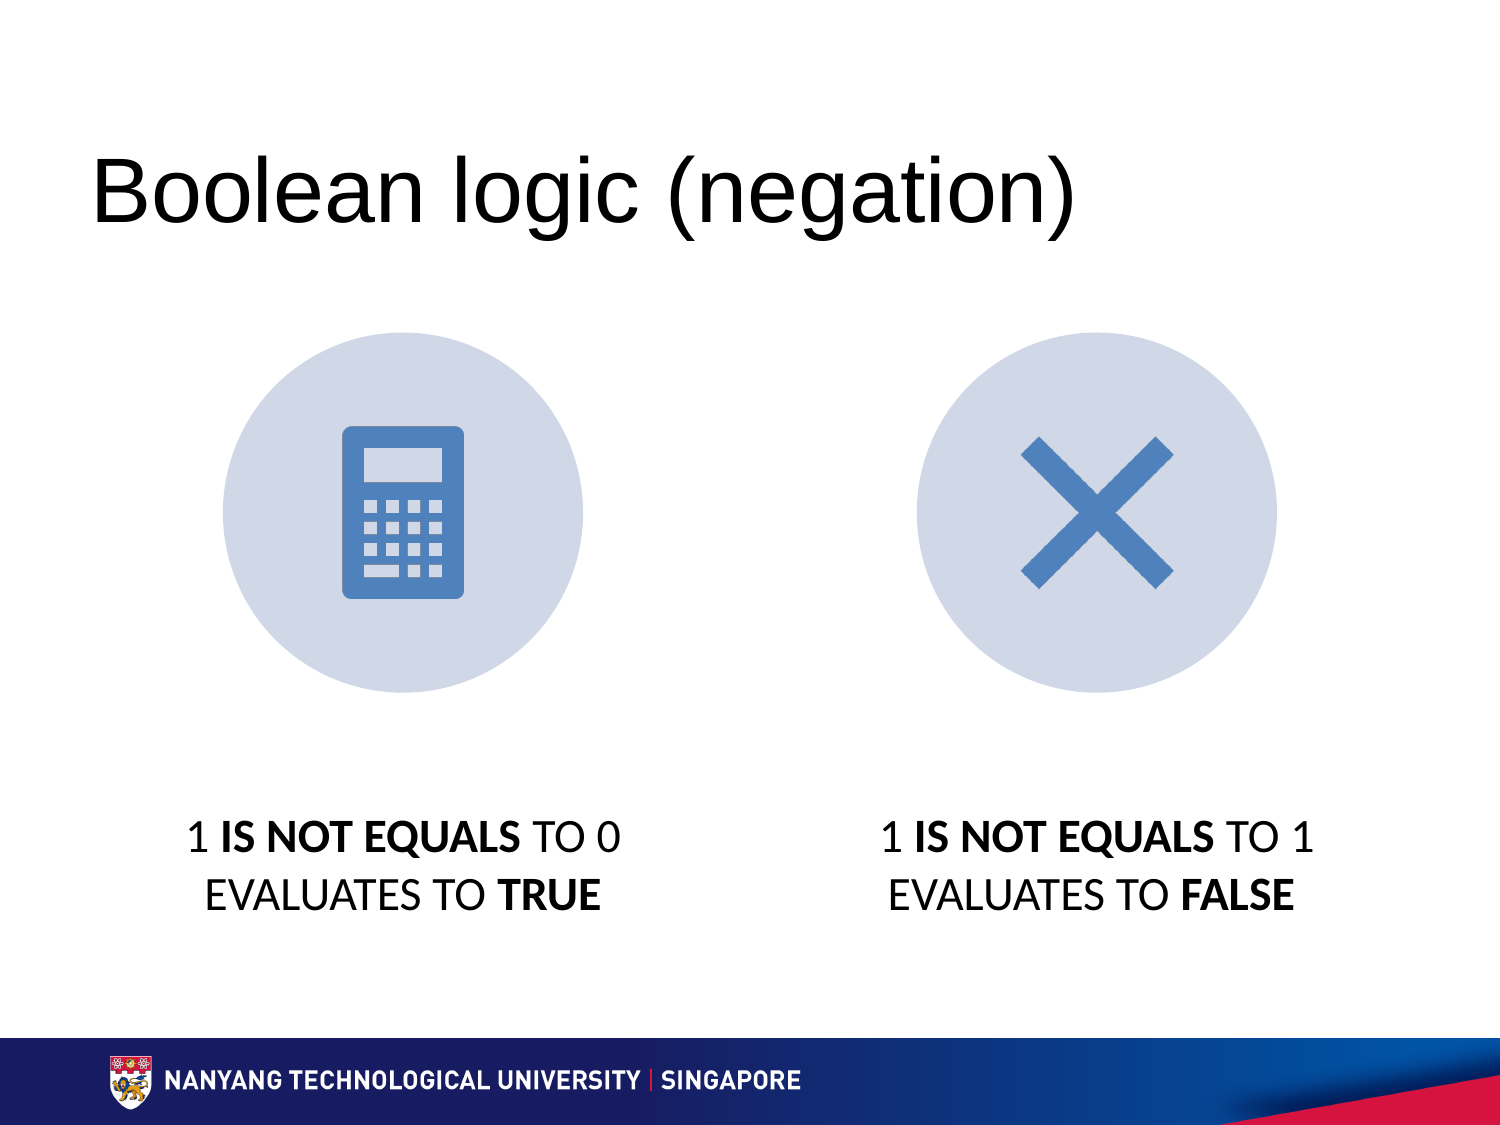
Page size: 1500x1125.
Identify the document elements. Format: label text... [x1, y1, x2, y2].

title Boolean logic (negation) [75, 92, 1425, 280]
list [74, 309, 1426, 946]
picture [0, 1038, 1500, 1125]
